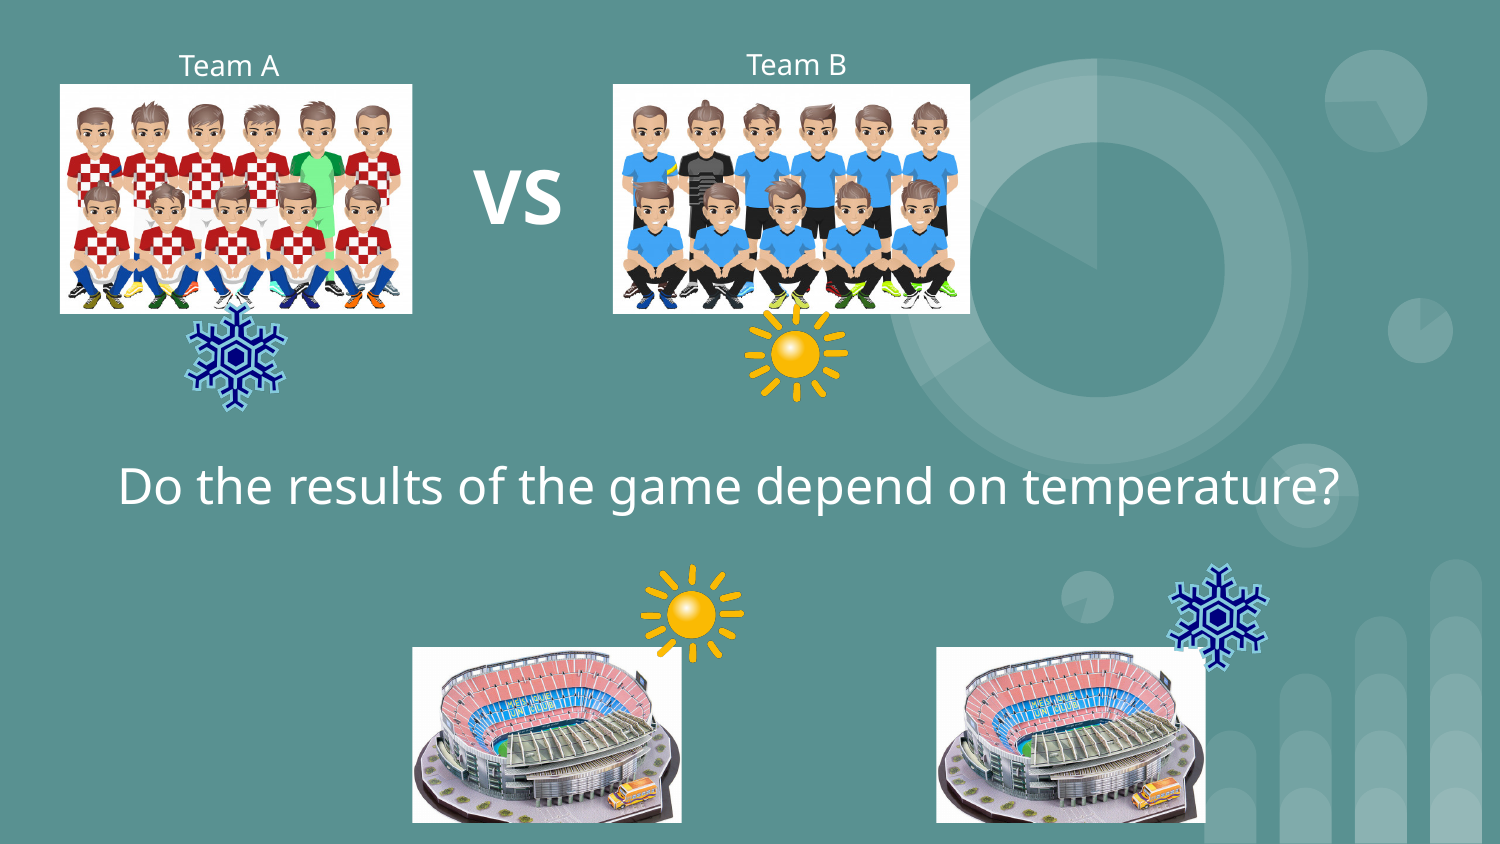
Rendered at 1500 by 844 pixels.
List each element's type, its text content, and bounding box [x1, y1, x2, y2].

picture [936, 562, 1270, 823]
picture [59, 83, 413, 412]
text_box Do the results of the game depend on temperature? [102, 439, 1369, 518]
text_box Team B [731, 31, 960, 82]
text_box VS [458, 134, 591, 213]
picture [412, 559, 750, 823]
picture [612, 83, 971, 415]
text_box Team A [163, 32, 393, 82]
